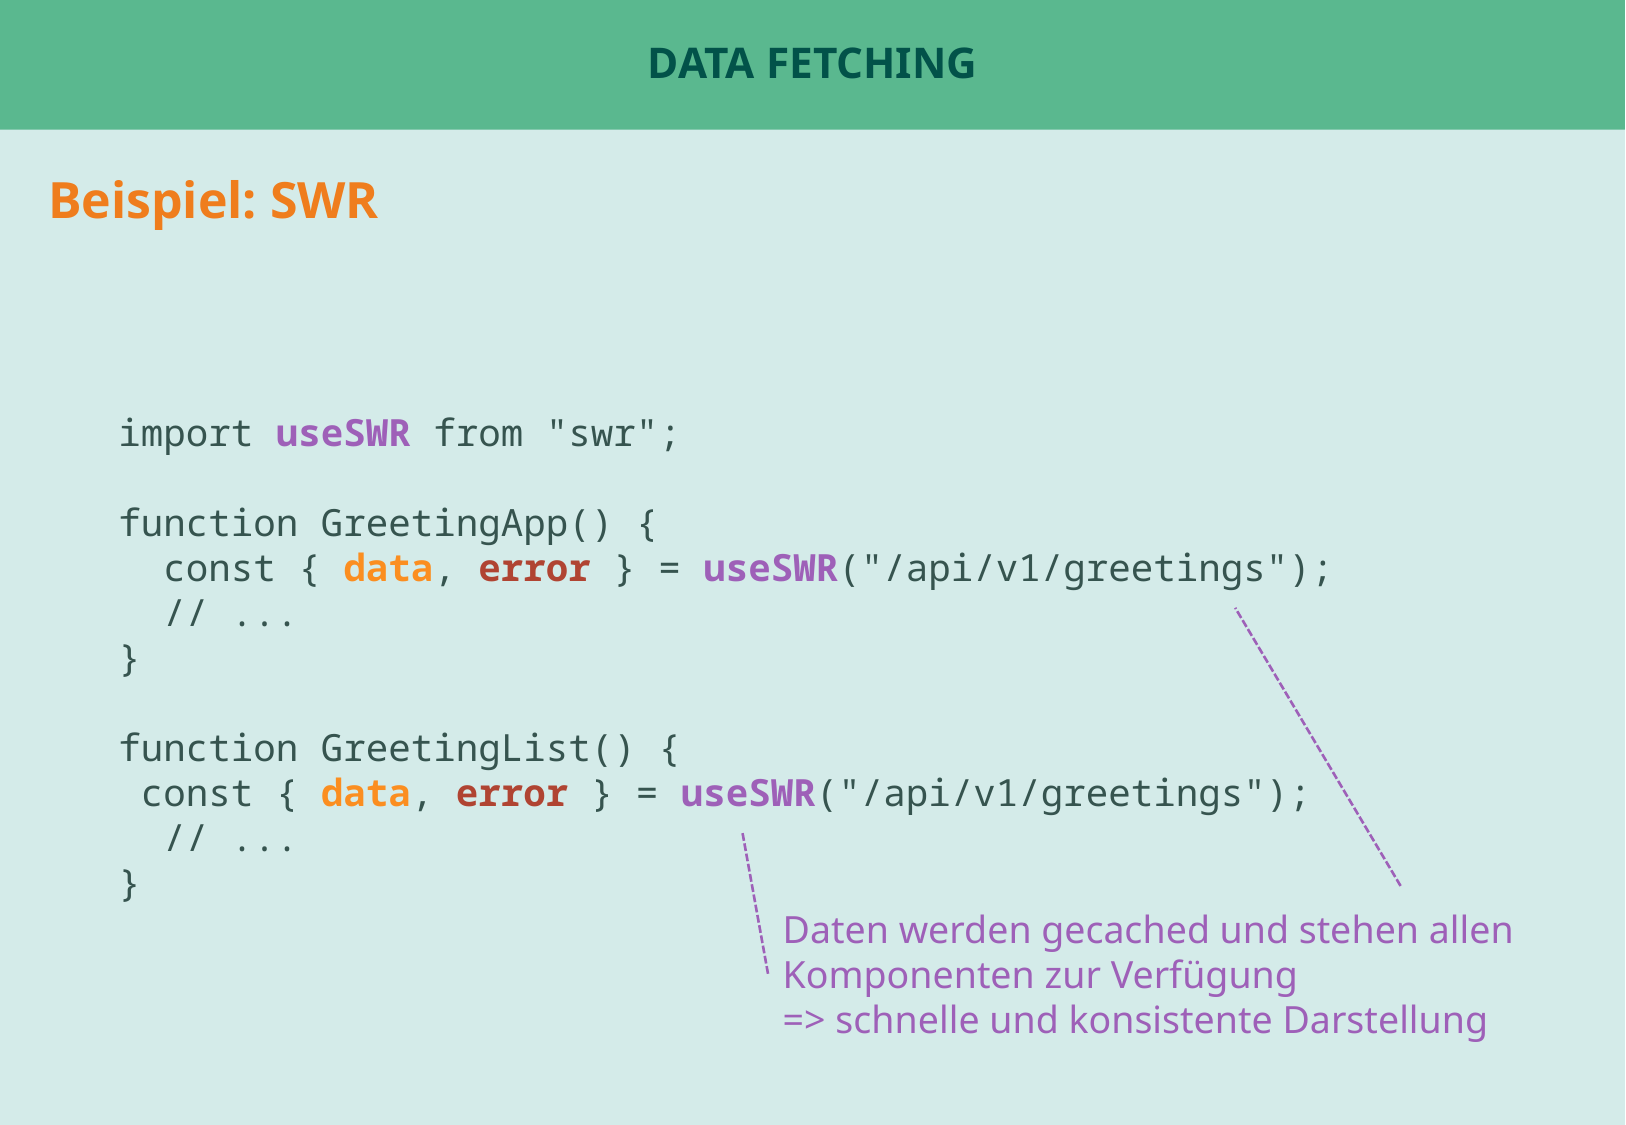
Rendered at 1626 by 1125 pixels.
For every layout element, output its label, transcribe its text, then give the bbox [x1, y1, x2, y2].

title Data Fetching [0, 0, 1625, 130]
list Beispiel: SWR [33, 168, 1592, 1043]
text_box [1235, 607, 1401, 886]
text_box import useSWR from "swr"; function GreetingApp() { const { data, error } = useSWR("/api/v1/greetings"); // ... } function GreetingList() { const { data, error } = useSWR("/api/v1/greetings"); // ... } [103, 401, 1464, 912]
text_box Daten werden gecached und stehen allen Komponenten zur Verfügung => schnelle und konsistente Darstellung [767, 898, 1581, 1049]
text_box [742, 830, 768, 975]
